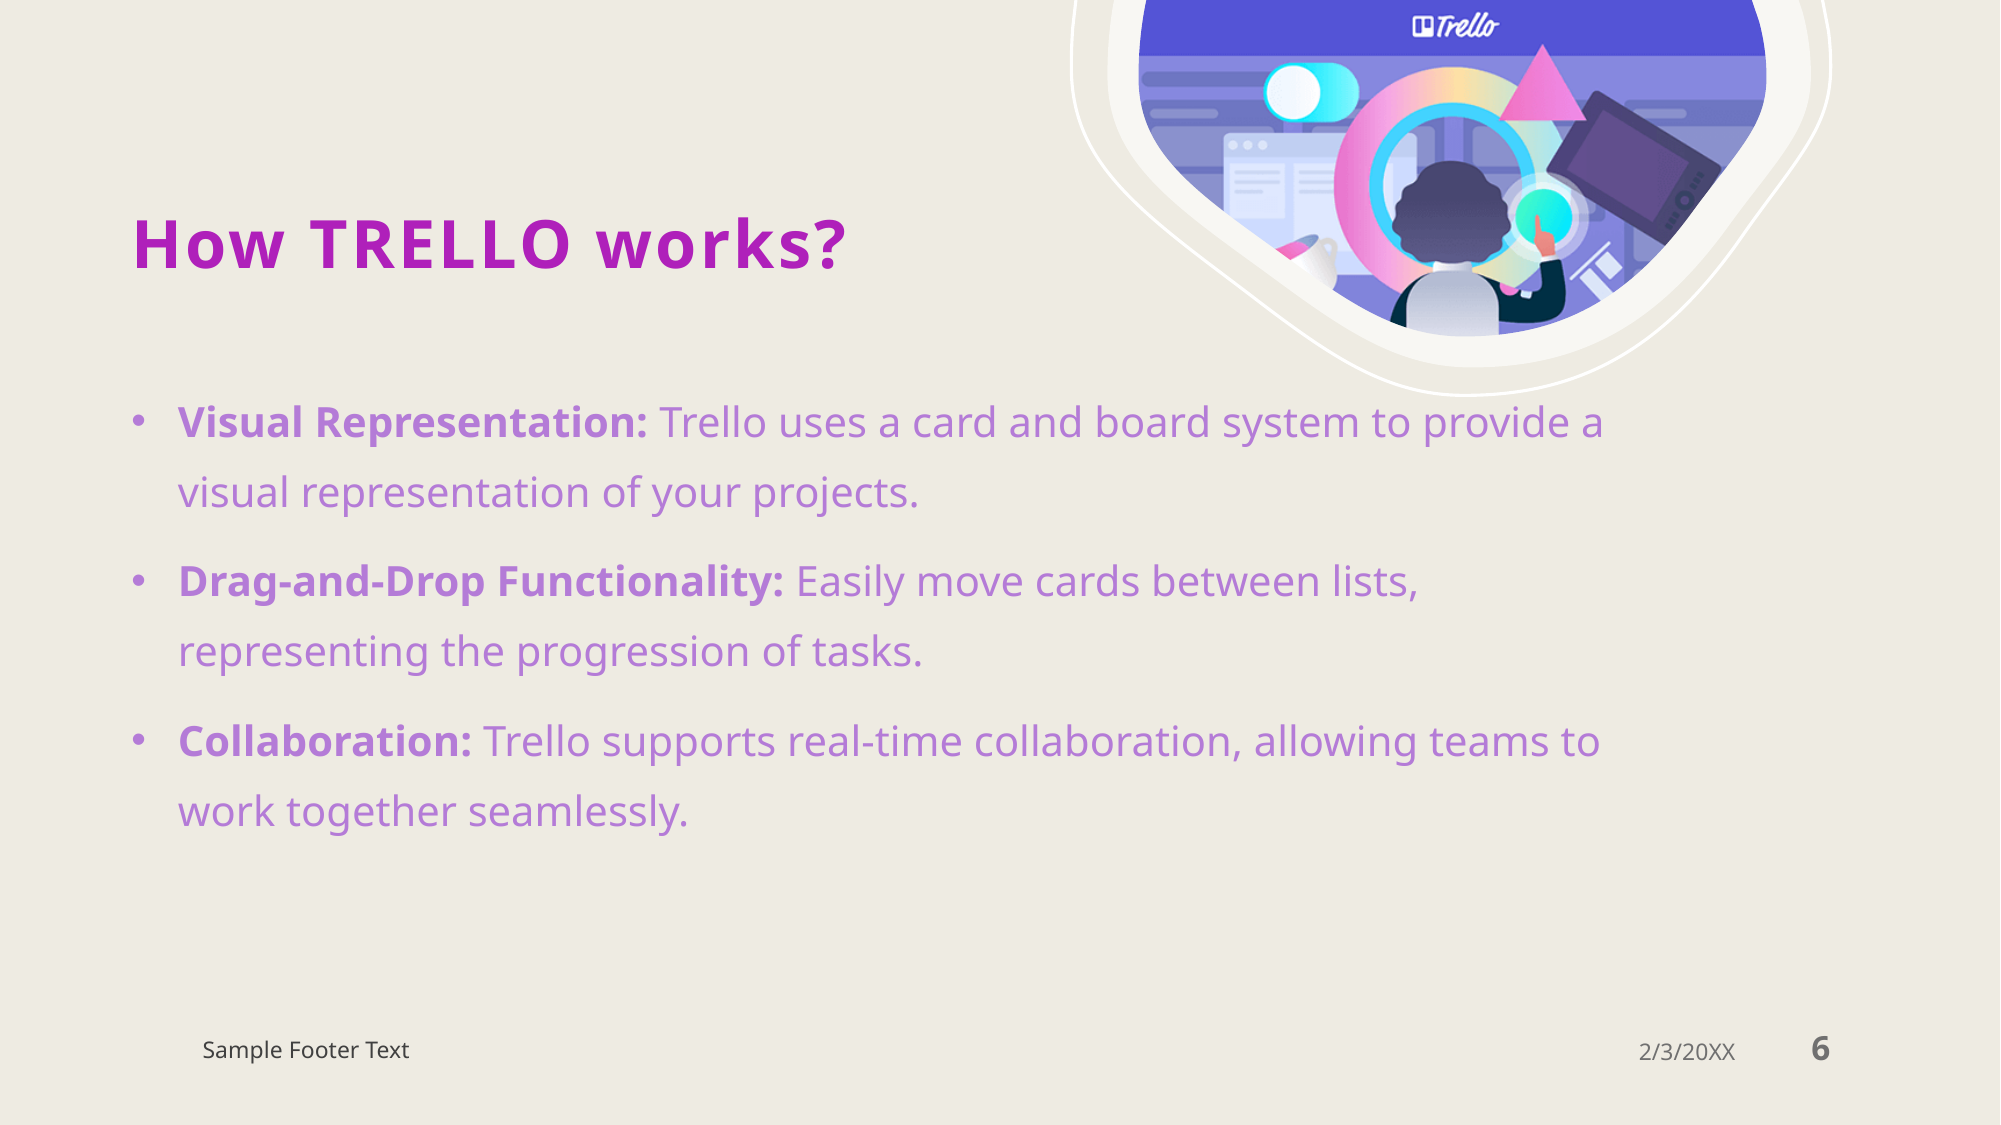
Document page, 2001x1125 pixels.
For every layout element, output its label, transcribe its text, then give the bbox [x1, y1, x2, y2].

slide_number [1287, 1012, 1754, 1088]
slide_number 6 [1757, 1012, 1885, 1088]
list Visual Representation: Trello uses a card and board system to provide a visual representation of your projects. Drag-and-Drop Functionality: Easily move cards between lists, representing the progression of tasks. Collaboration: Trello supports real-time collaboration, allowing teams to work together seamlessly. [113, 357, 1652, 987]
title How TRELLO works? [113, 76, 1138, 298]
picture [1138, 0, 1767, 337]
footer Sample Footer Text [184, 1012, 1115, 1088]
